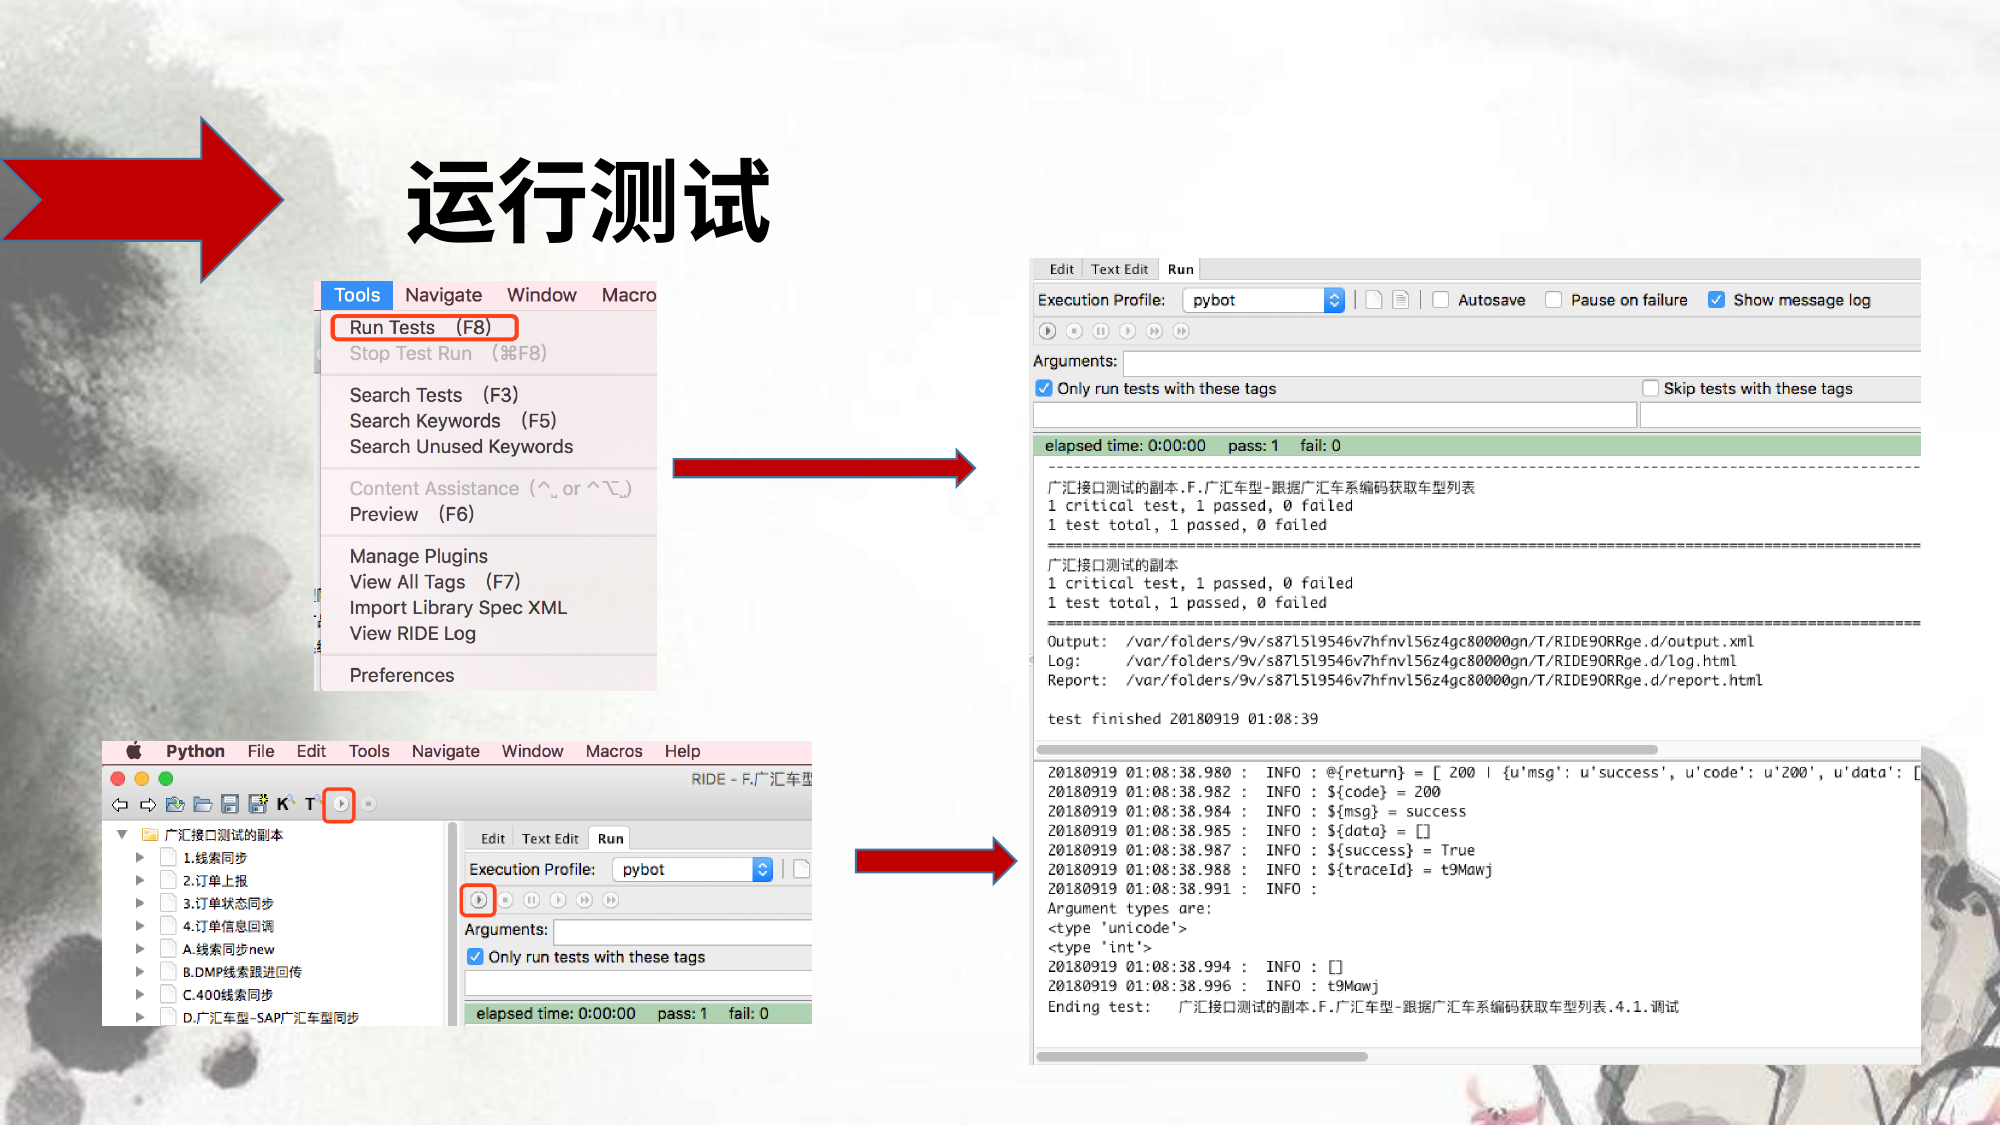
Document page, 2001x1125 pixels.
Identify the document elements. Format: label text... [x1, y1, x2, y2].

picture [1029, 258, 1921, 1065]
text_box 运行测试 [390, 136, 788, 262]
picture [314, 281, 657, 692]
picture [102, 741, 812, 1026]
text_box [0, 115, 285, 285]
text_box [854, 835, 1018, 887]
text_box [672, 447, 977, 489]
